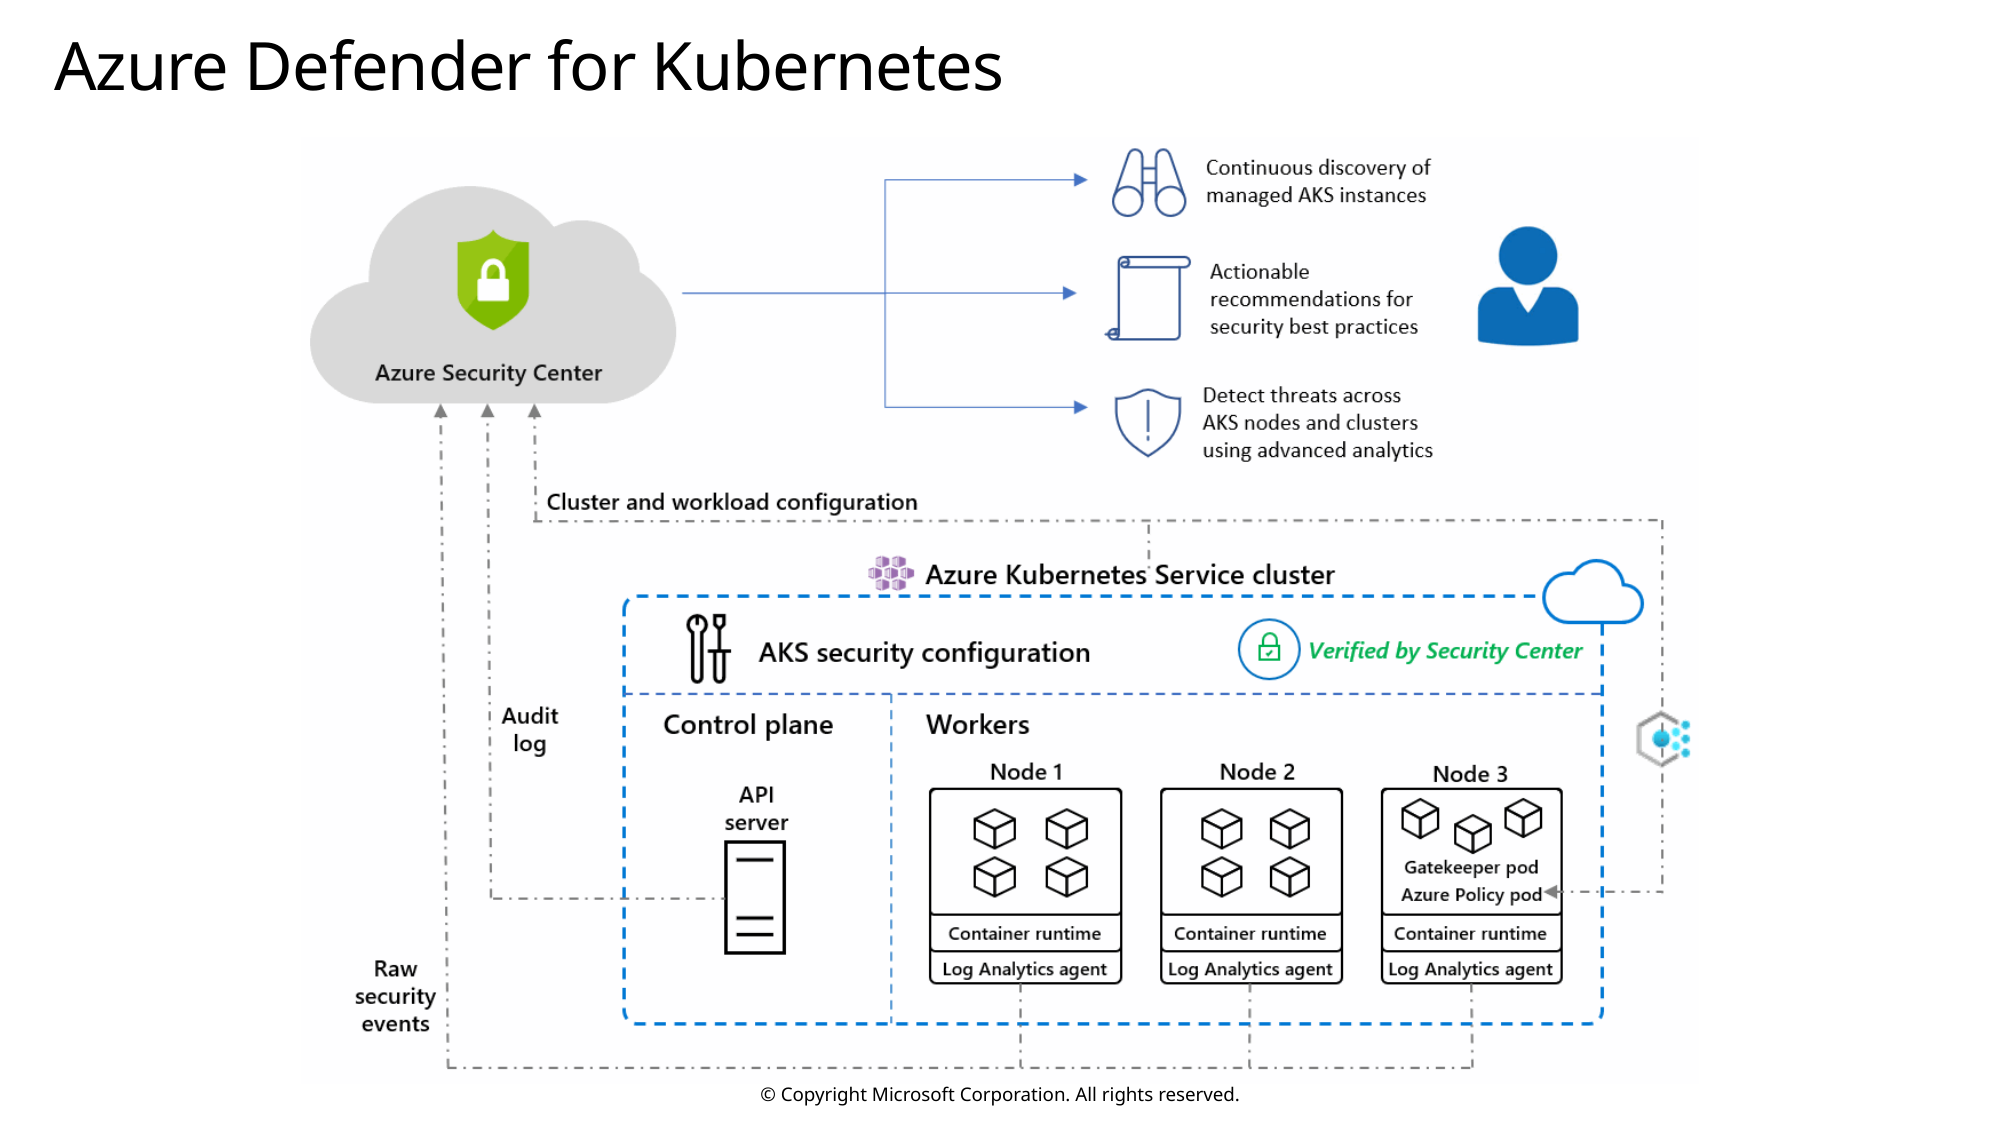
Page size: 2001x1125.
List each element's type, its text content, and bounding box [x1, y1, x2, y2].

picture [300, 136, 1699, 1085]
text_box Azure Defender for Kubernetes [39, 25, 1900, 138]
